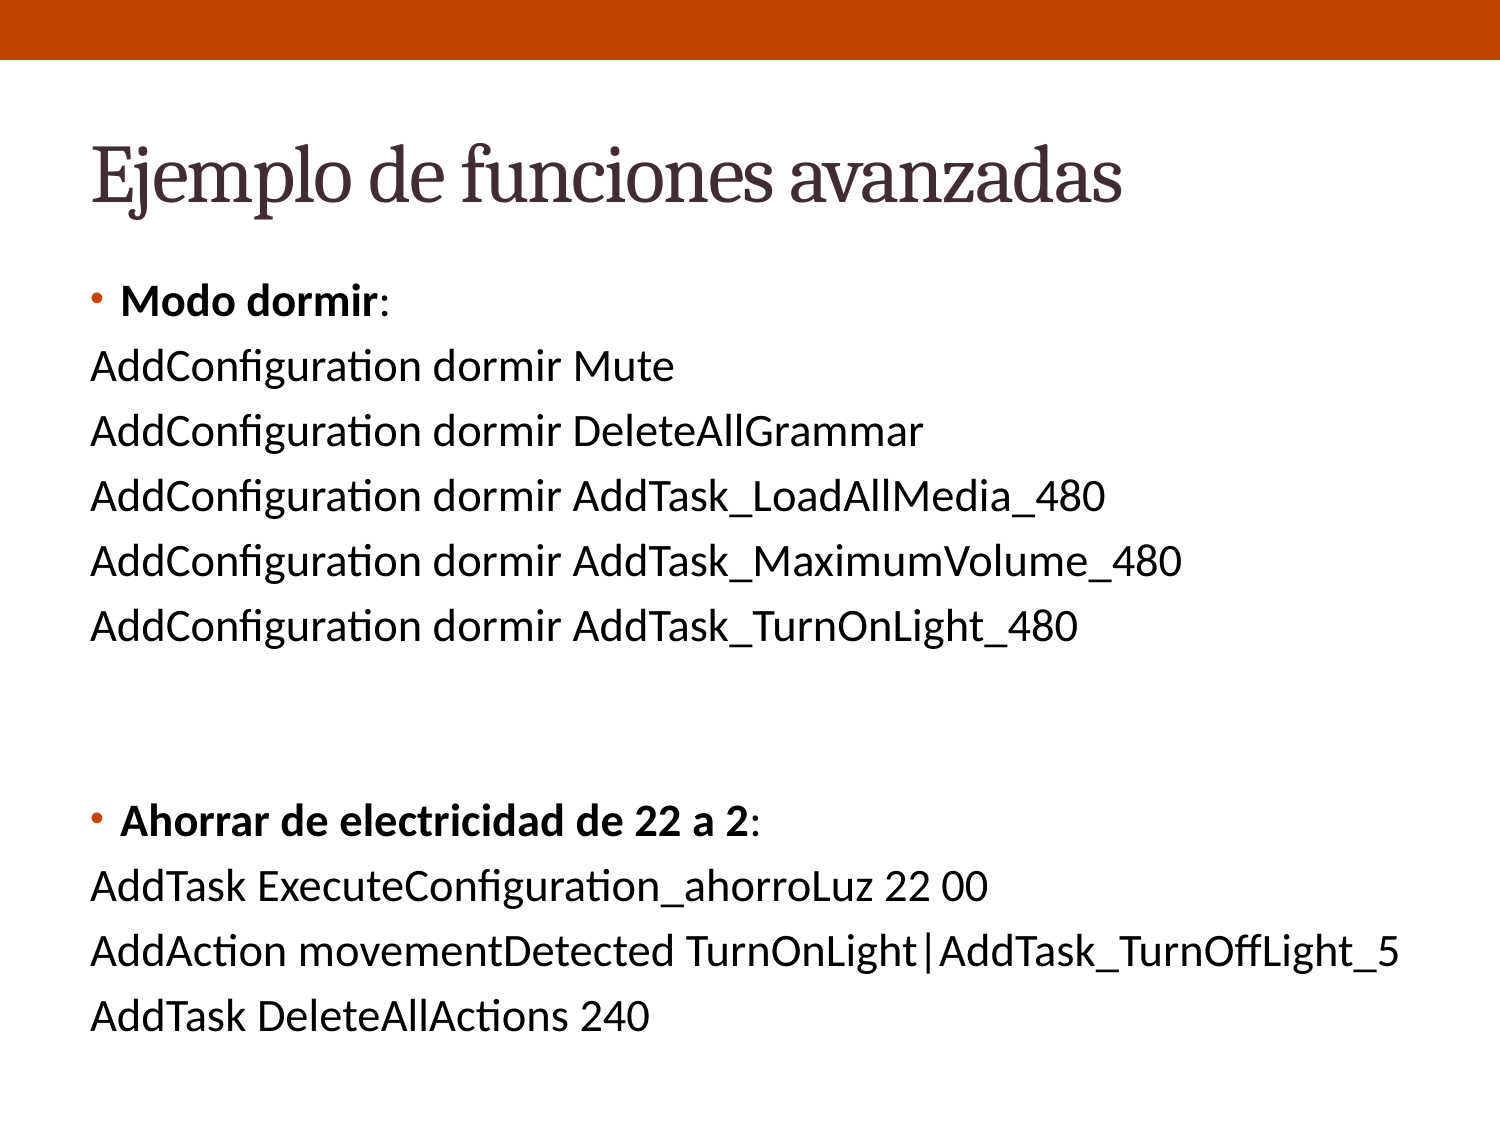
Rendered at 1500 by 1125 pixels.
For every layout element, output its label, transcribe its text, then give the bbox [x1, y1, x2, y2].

title Ejemplo de funciones avanzadas [75, 87, 1425, 250]
list Modo dormir: AddConfiguration dormir Mute AddConfiguration dormir DeleteAllGrammar AddConfiguration dormir AddTask_LoadAllMedia_480 AddConfiguration dormir AddTask_MaximumVolume_480 AddConfiguration dormir AddTask_TurnOnLight_480 Ahorrar de electricidad de 22 a 2: AddTask ExecuteConfiguration_ahorroLuz 22 00 AddAction movementDetected TurnOnLight|AddTask_TurnOffLight_5 AddTask DeleteAllActions 240 [75, 262, 1425, 1063]
